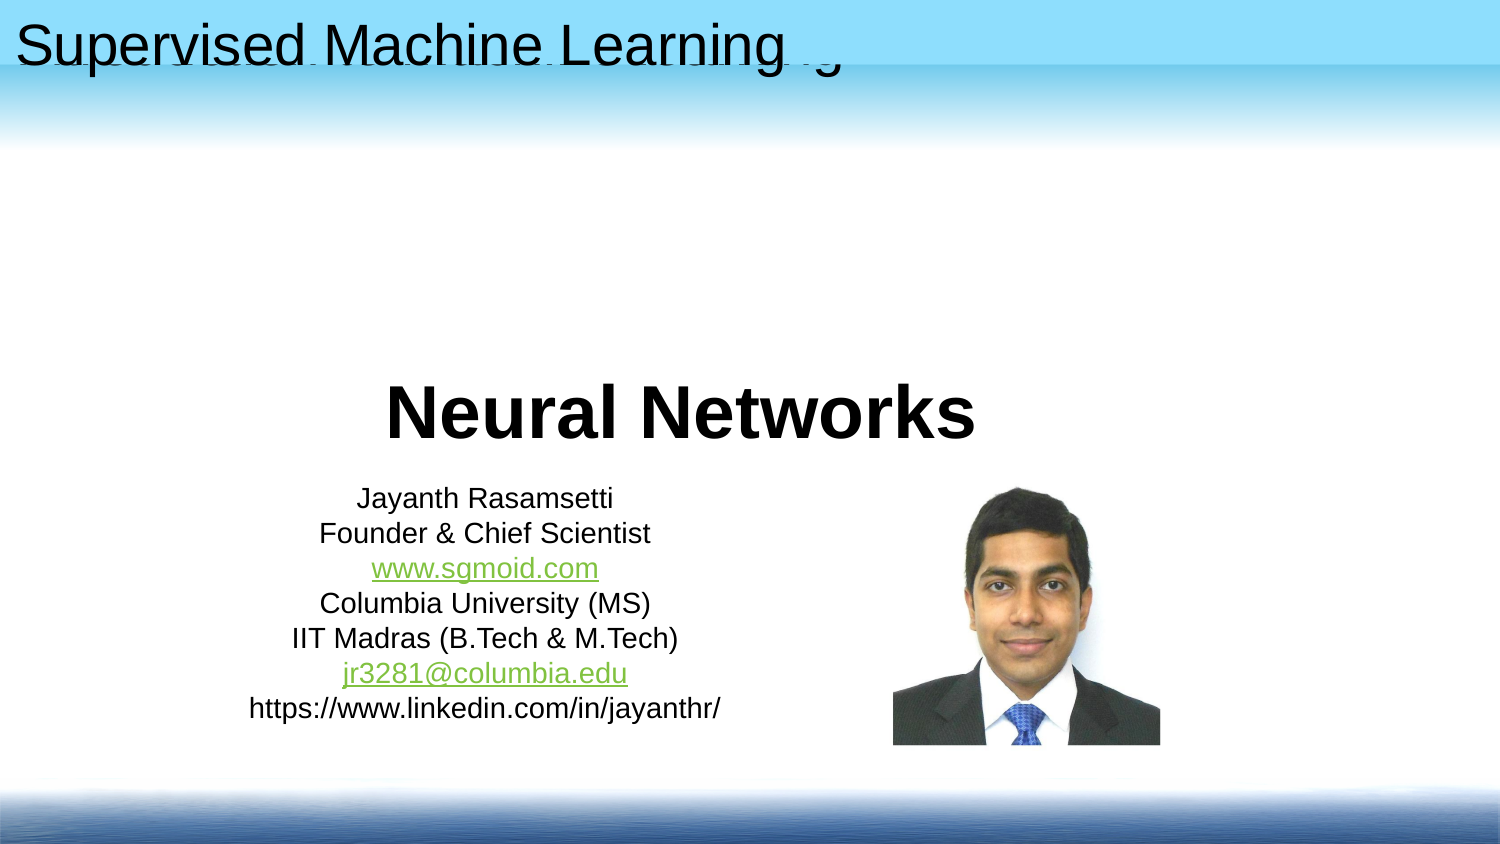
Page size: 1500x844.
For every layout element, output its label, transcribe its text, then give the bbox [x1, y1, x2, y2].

picture [0, 778, 1500, 844]
picture [883, 453, 1165, 751]
text_box Jayanth Rasamsetti Founder & Chief Scientist www.sgmoid.com Columbia University (MS) IIT Madras (B.Tech & M.Tech) jr3281@columbia.edu https://www.linkedin.com/in/jayanthr/ [198, 462, 772, 742]
list Neural Networks [370, 356, 1089, 402]
